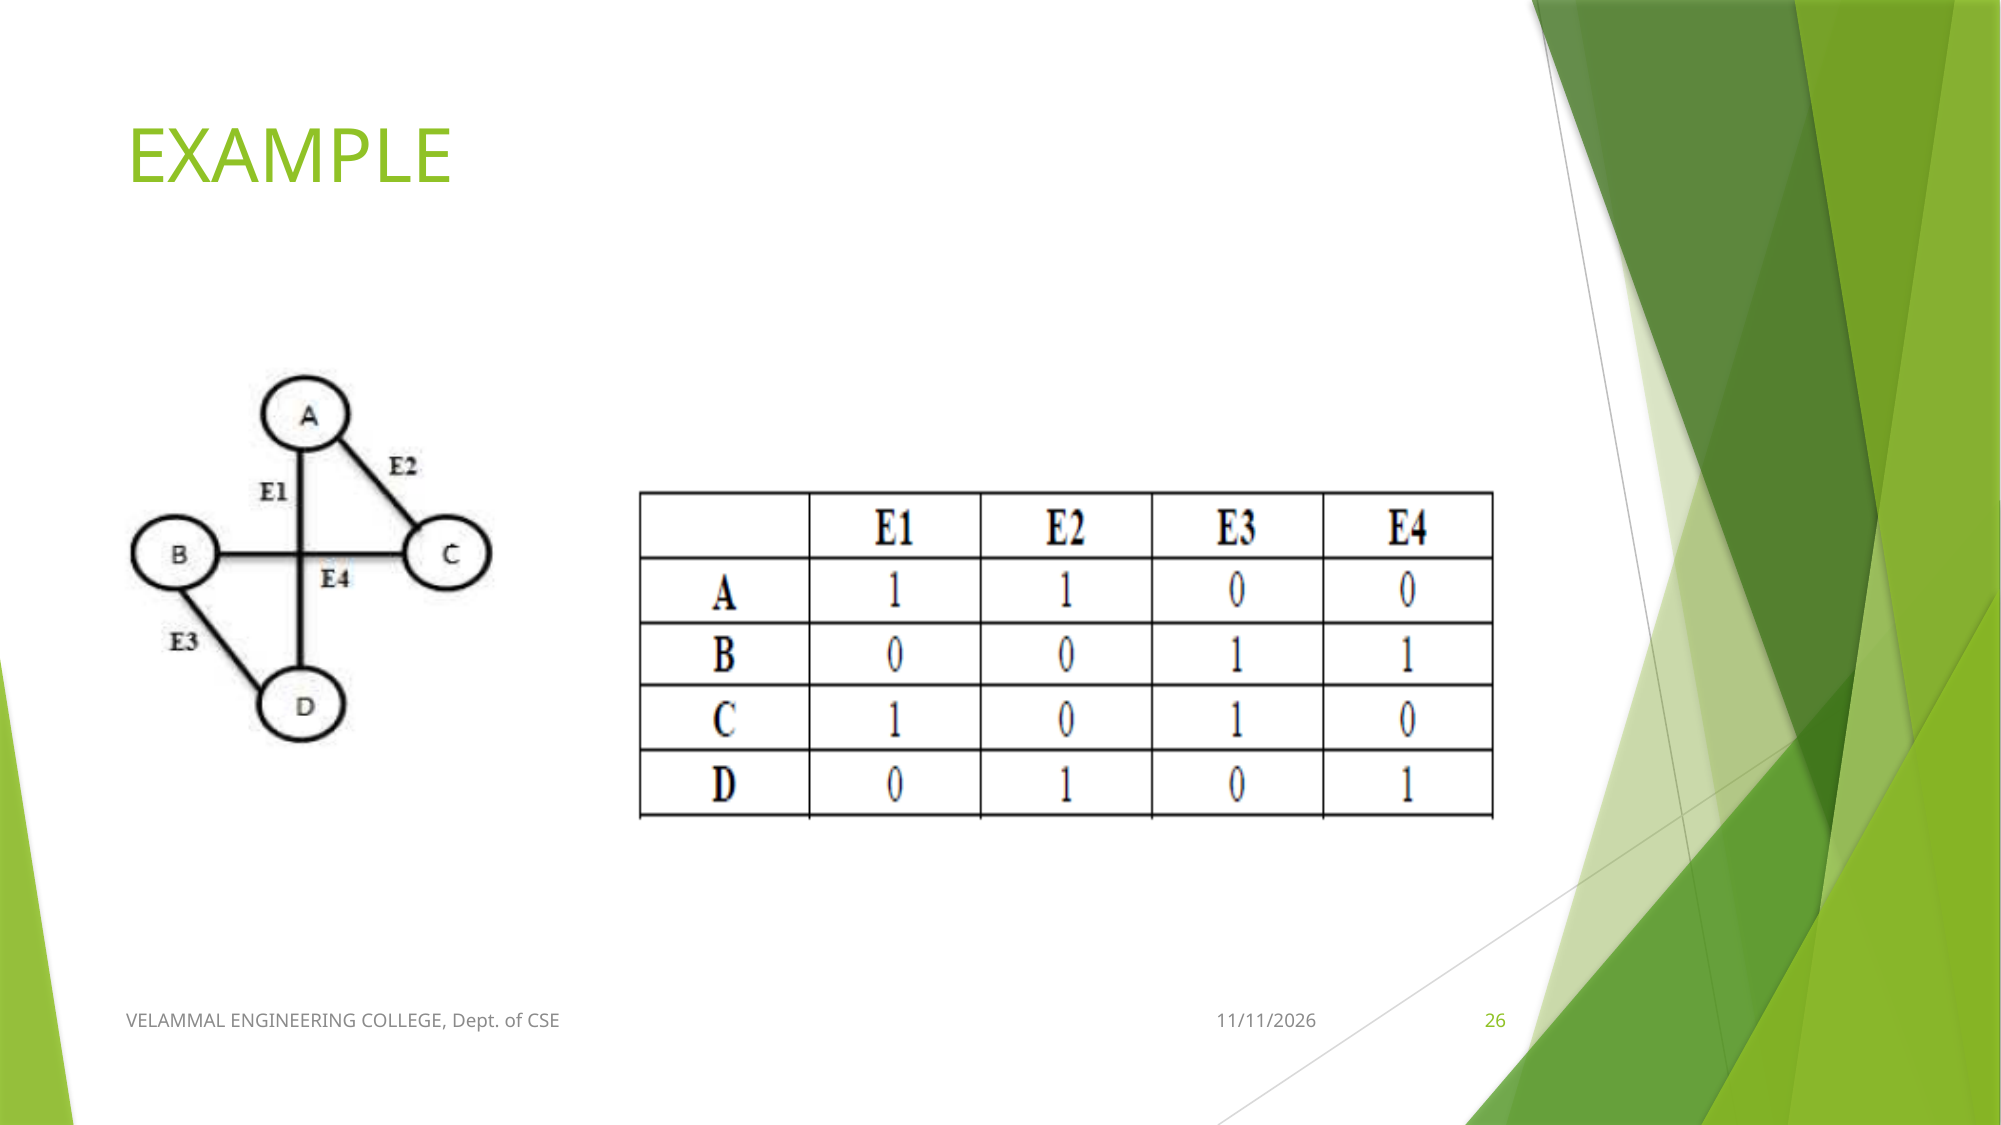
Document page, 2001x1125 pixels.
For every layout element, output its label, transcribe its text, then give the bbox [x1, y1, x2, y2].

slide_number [1181, 991, 1332, 1051]
slide_number 26 [1409, 991, 1522, 1051]
picture [621, 463, 1522, 835]
title EXAMPLE [111, 99, 1522, 317]
footer VELAMMAL ENGINEERING COLLEGE, Dept. of CSE [111, 991, 1145, 1051]
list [78, 361, 548, 776]
